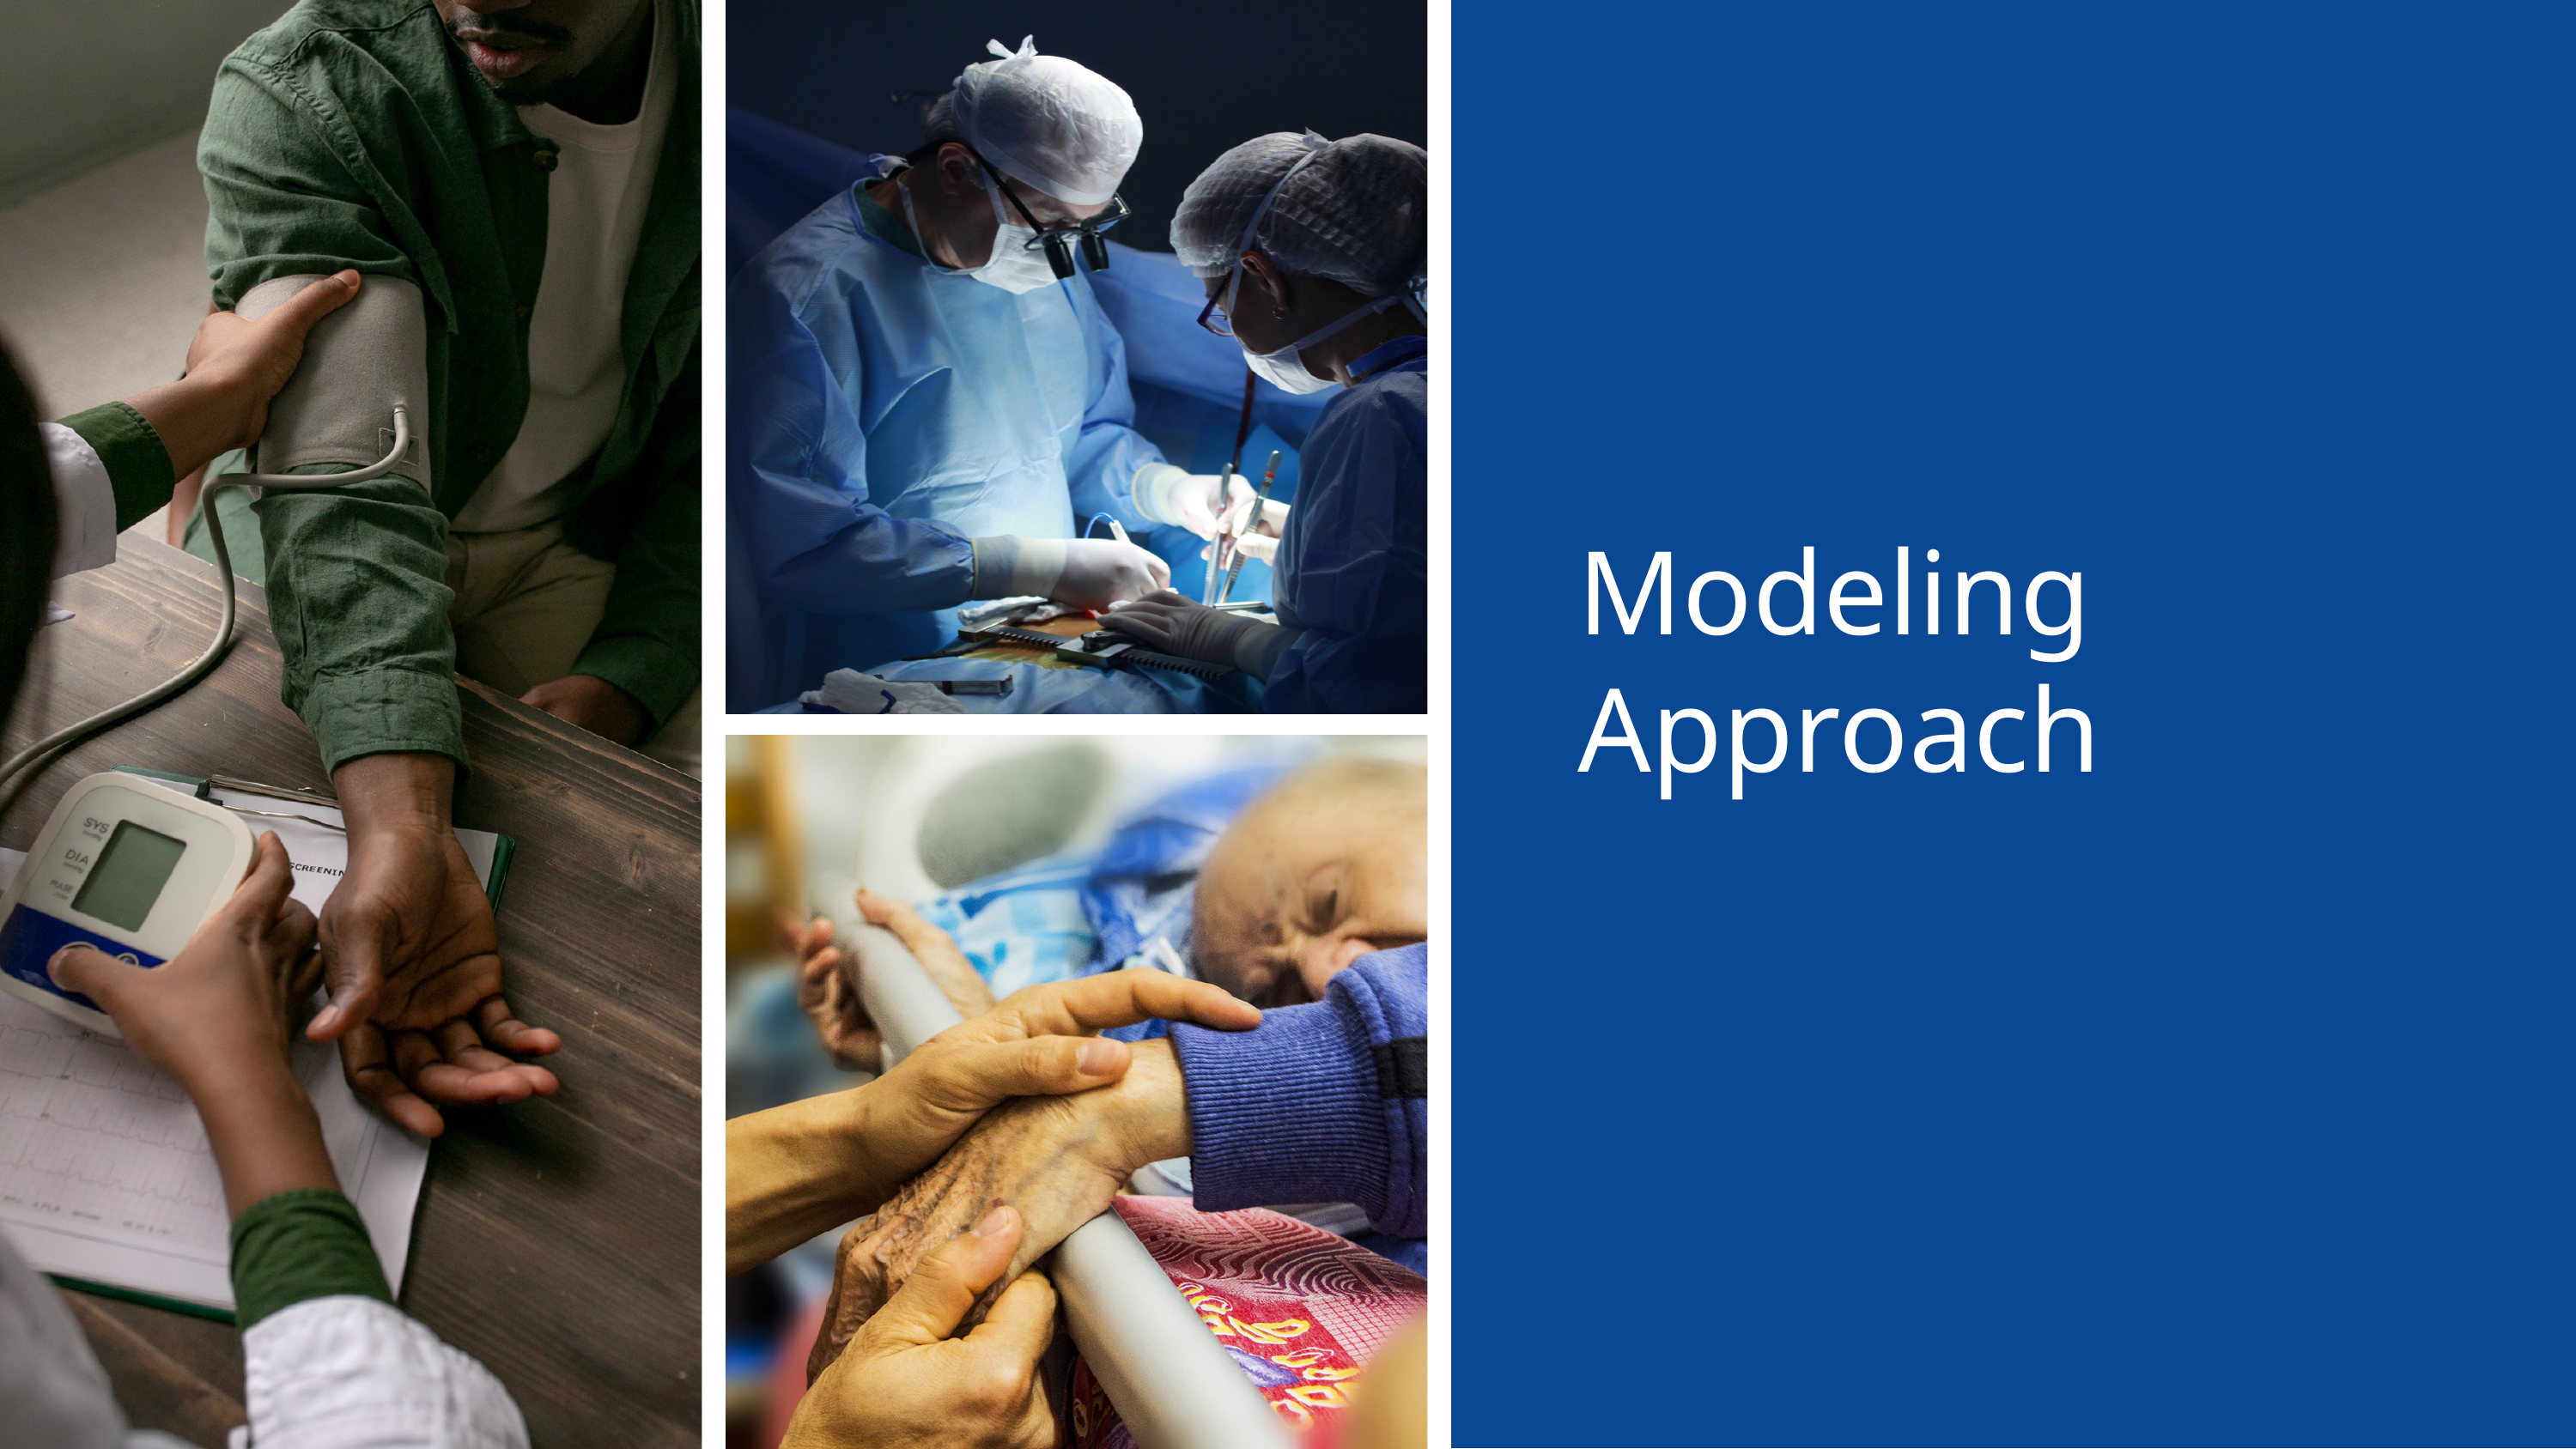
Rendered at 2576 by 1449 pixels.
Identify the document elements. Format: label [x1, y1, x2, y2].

text_box [0, 0, 1428, 1449]
text_box [1450, 0, 2576, 1449]
